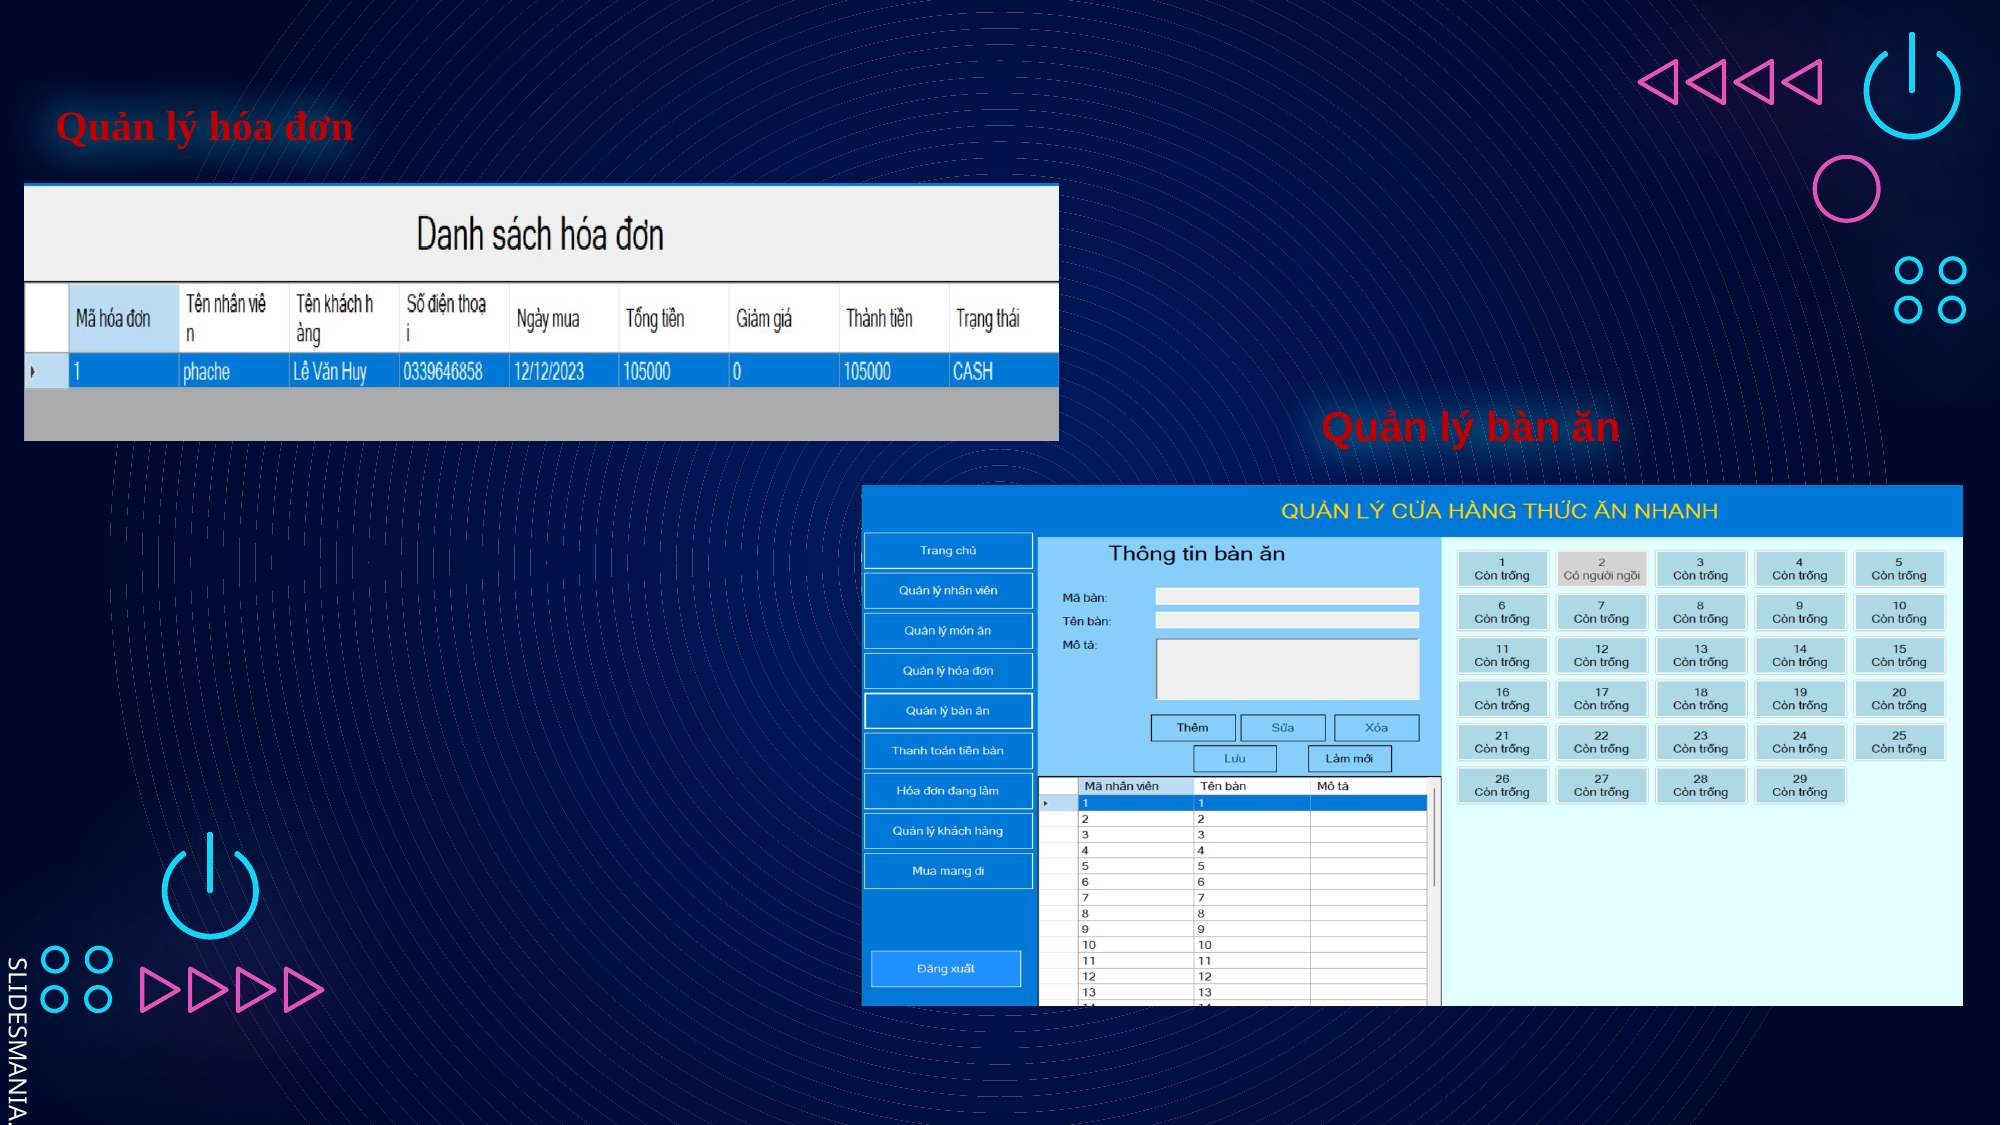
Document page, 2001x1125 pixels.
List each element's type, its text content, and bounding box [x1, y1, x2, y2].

picture [17, 78, 1059, 441]
picture [1320, 373, 1762, 379]
text_box [1814, 156, 1879, 221]
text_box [1895, 258, 1965, 322]
picture [36, 70, 494, 78]
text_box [1864, 33, 1960, 139]
picture [861, 388, 1964, 1007]
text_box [163, 833, 258, 939]
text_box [1639, 60, 1820, 104]
text_box Quản lý bàn ăn [1301, 379, 1783, 484]
title Quản lý hóa đơn [35, 78, 517, 181]
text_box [141, 968, 323, 1012]
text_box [42, 947, 111, 1012]
